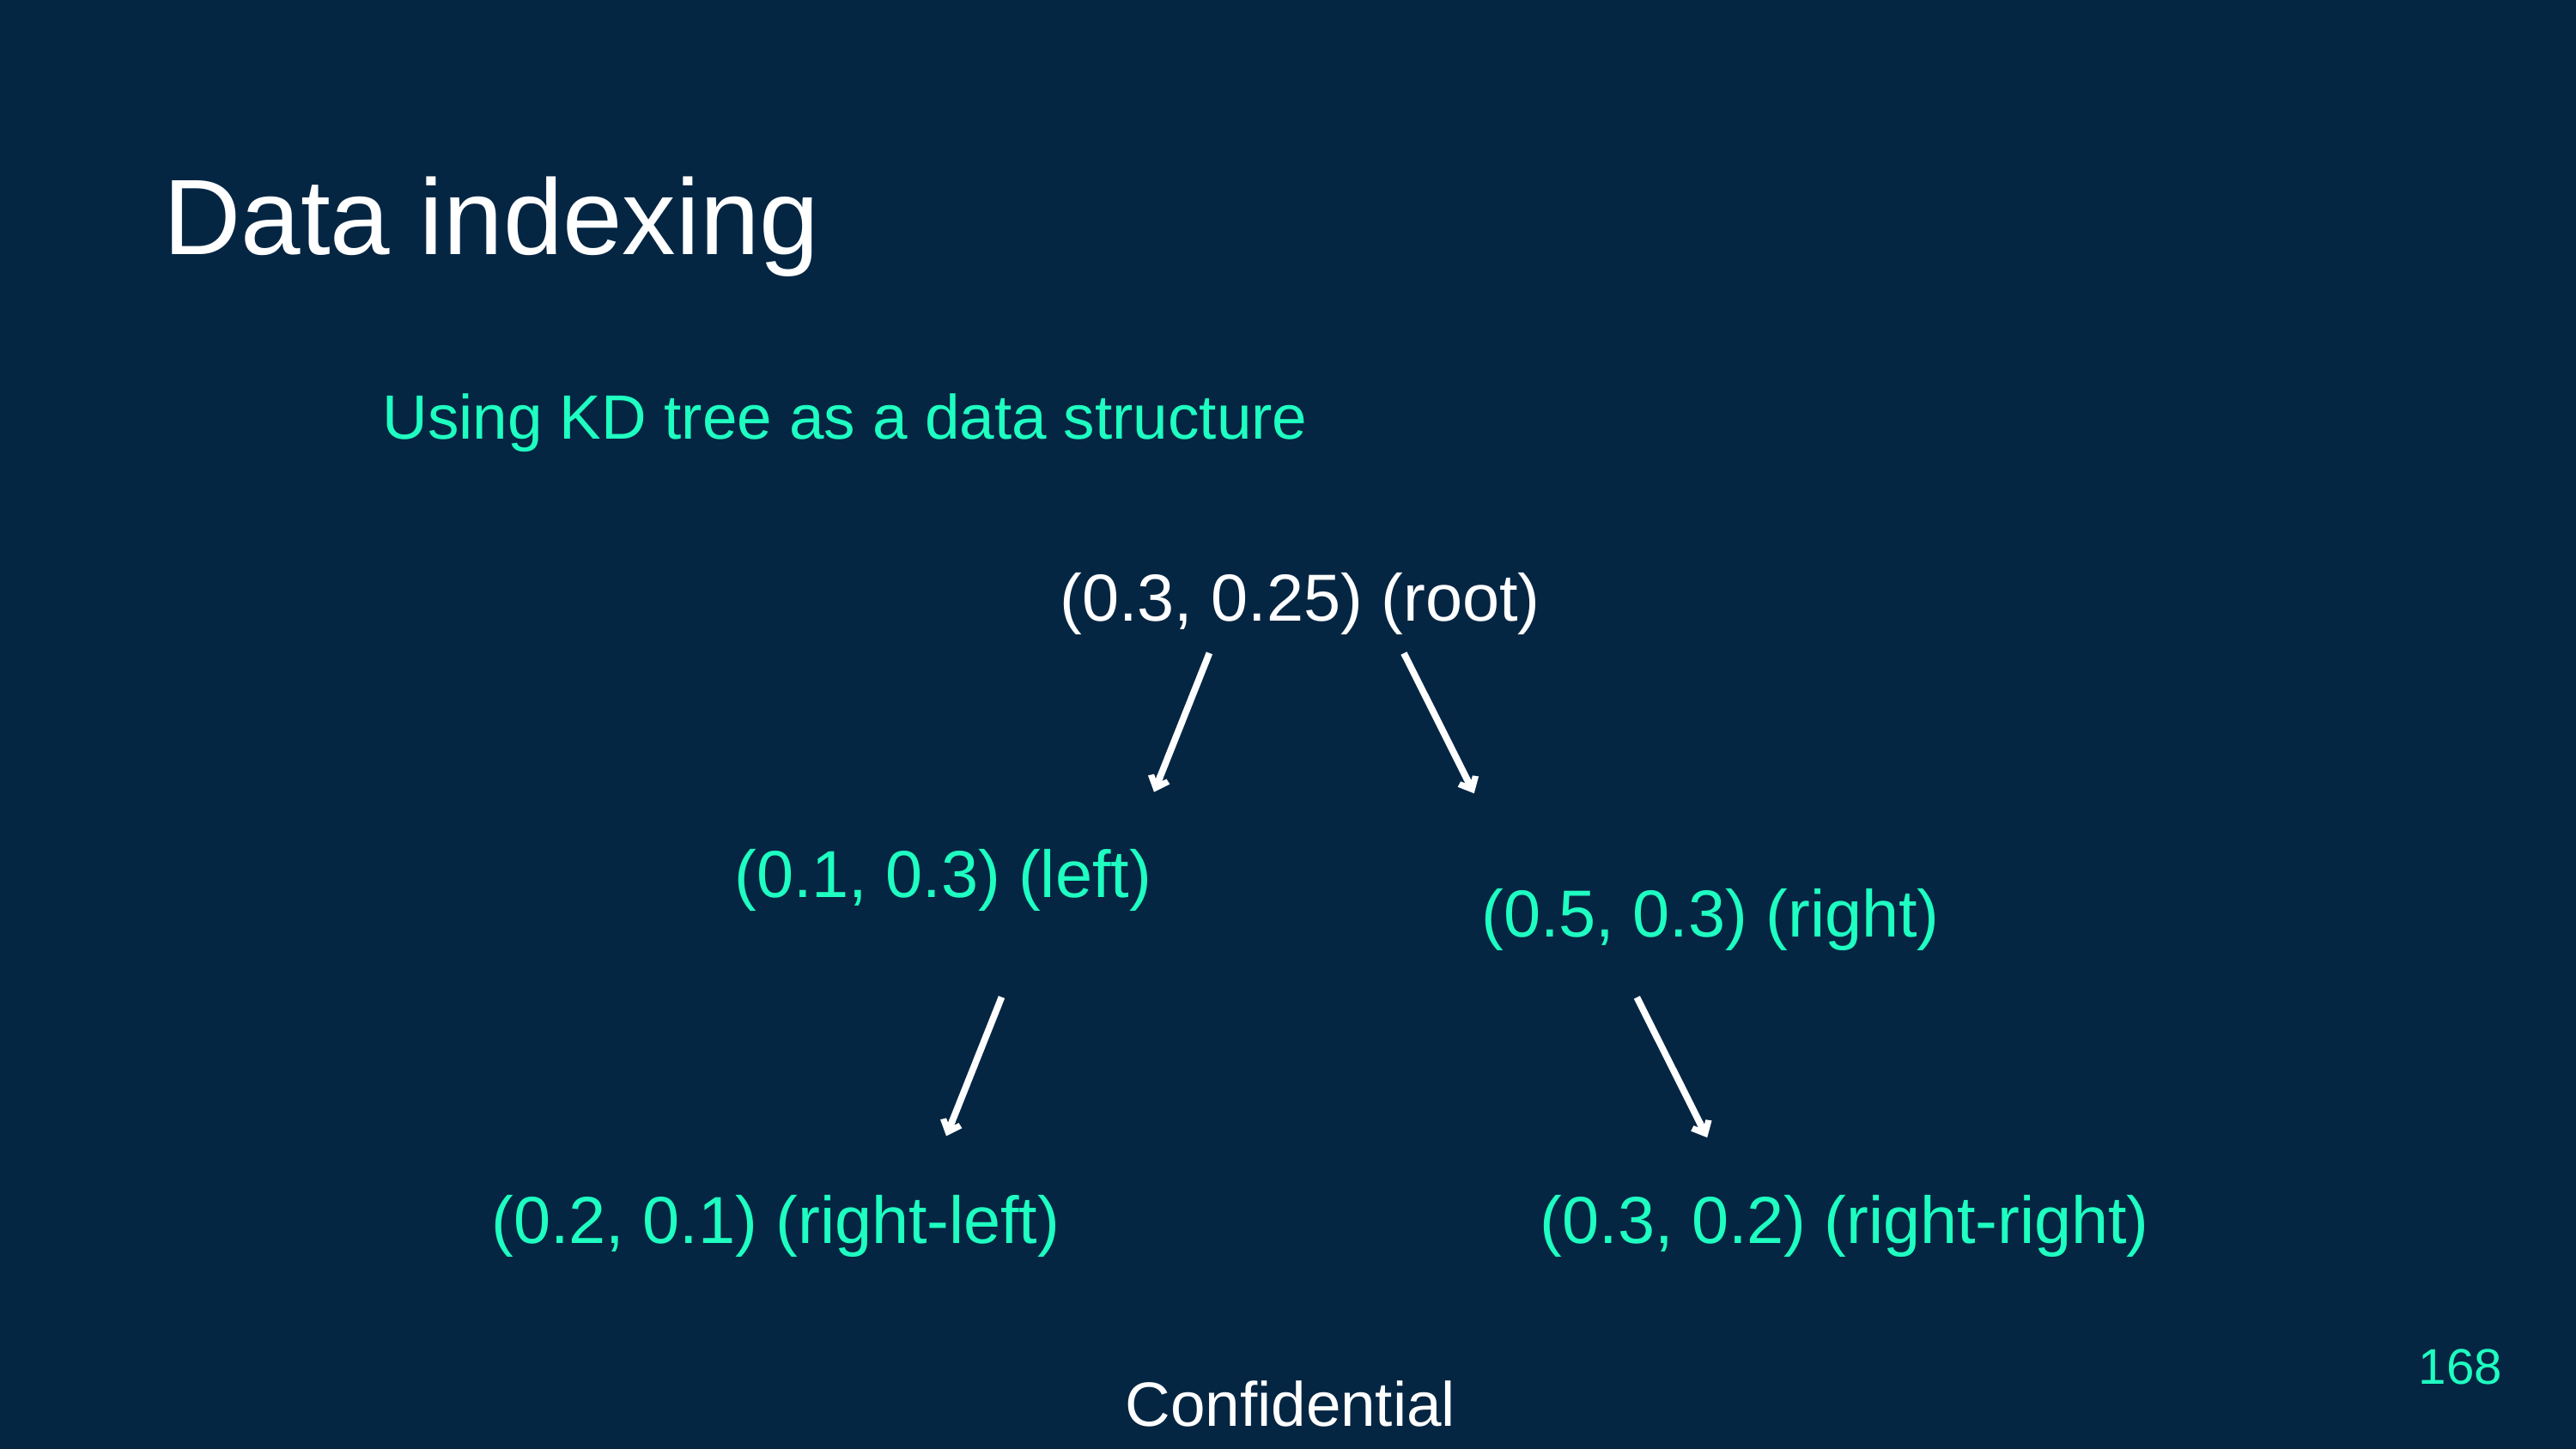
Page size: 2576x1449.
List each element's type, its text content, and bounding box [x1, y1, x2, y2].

text_box [1403, 652, 1476, 794]
text_box Using KD tree as a data structure [273, 364, 1418, 452]
text_box Data indexing [58, 125, 924, 276]
text_box (0.1, 0.3) (left) [734, 817, 1152, 912]
text_box Confidential [1018, 1350, 1564, 1439]
text_box [944, 997, 1002, 1137]
text_box (0.2, 0.1) (right-left) [491, 1163, 1060, 1258]
text_box 168 [2345, 1324, 2576, 1394]
text_box (0.5, 0.3) (right) [1425, 857, 1996, 951]
text_box [1151, 652, 1210, 792]
text_box (0.3, 0.25) (root) [1060, 541, 1540, 634]
text_box (0.3, 0.2) (right-right) [1540, 1163, 2150, 1258]
text_box [1637, 997, 1710, 1138]
